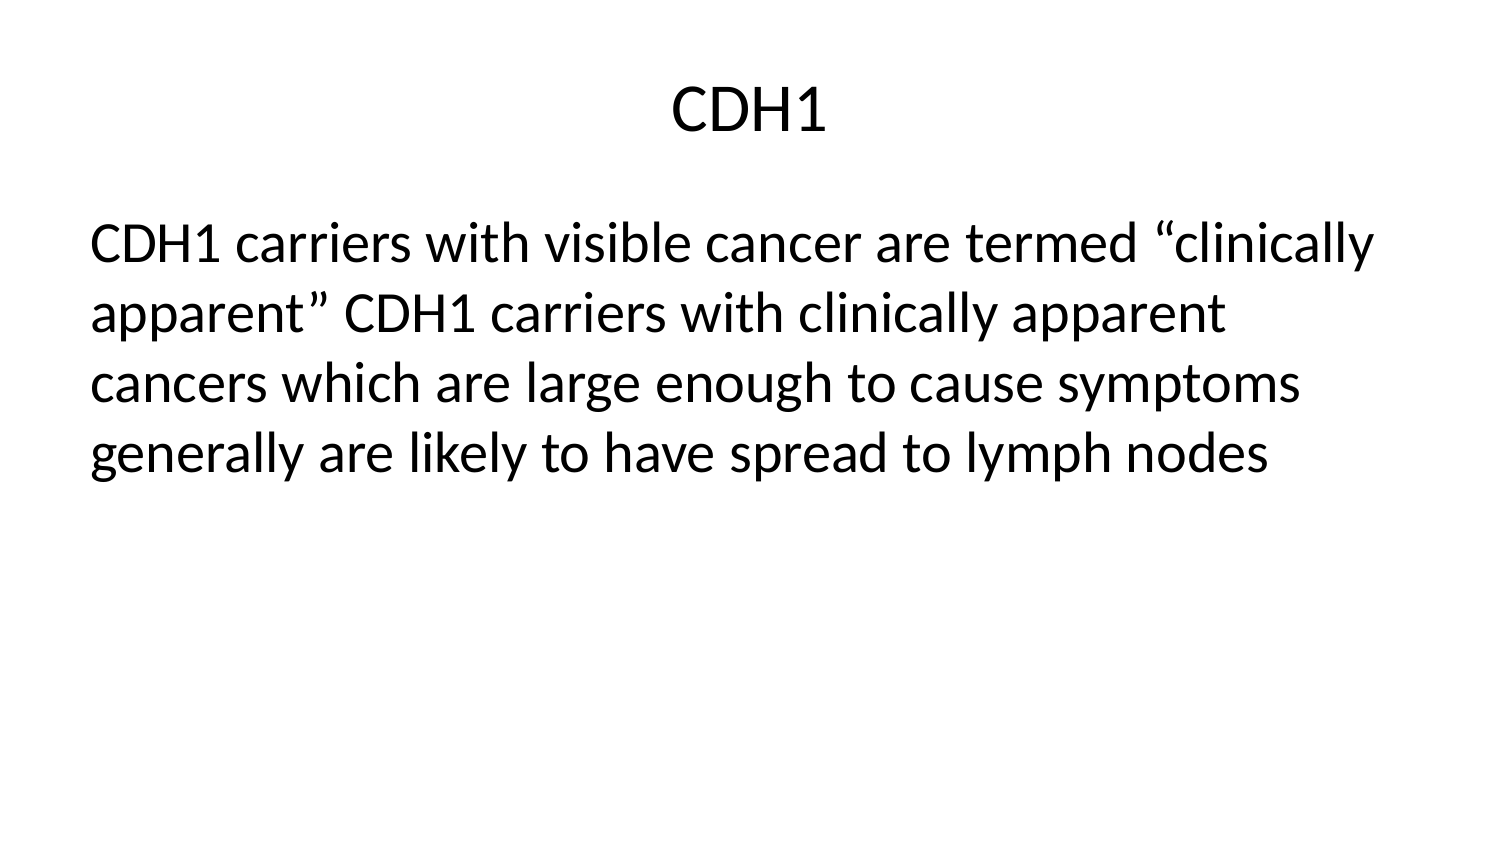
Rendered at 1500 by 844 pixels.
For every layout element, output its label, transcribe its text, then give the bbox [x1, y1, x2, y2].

list CDH1 carriers with visible cancer are termed “clinically apparent” CDH1 carriers with clinically apparent cancers which are large enough to cause symptoms generally are likely to have spread to lymph nodes [75, 196, 1425, 754]
title CDH1 [75, 33, 1425, 175]
